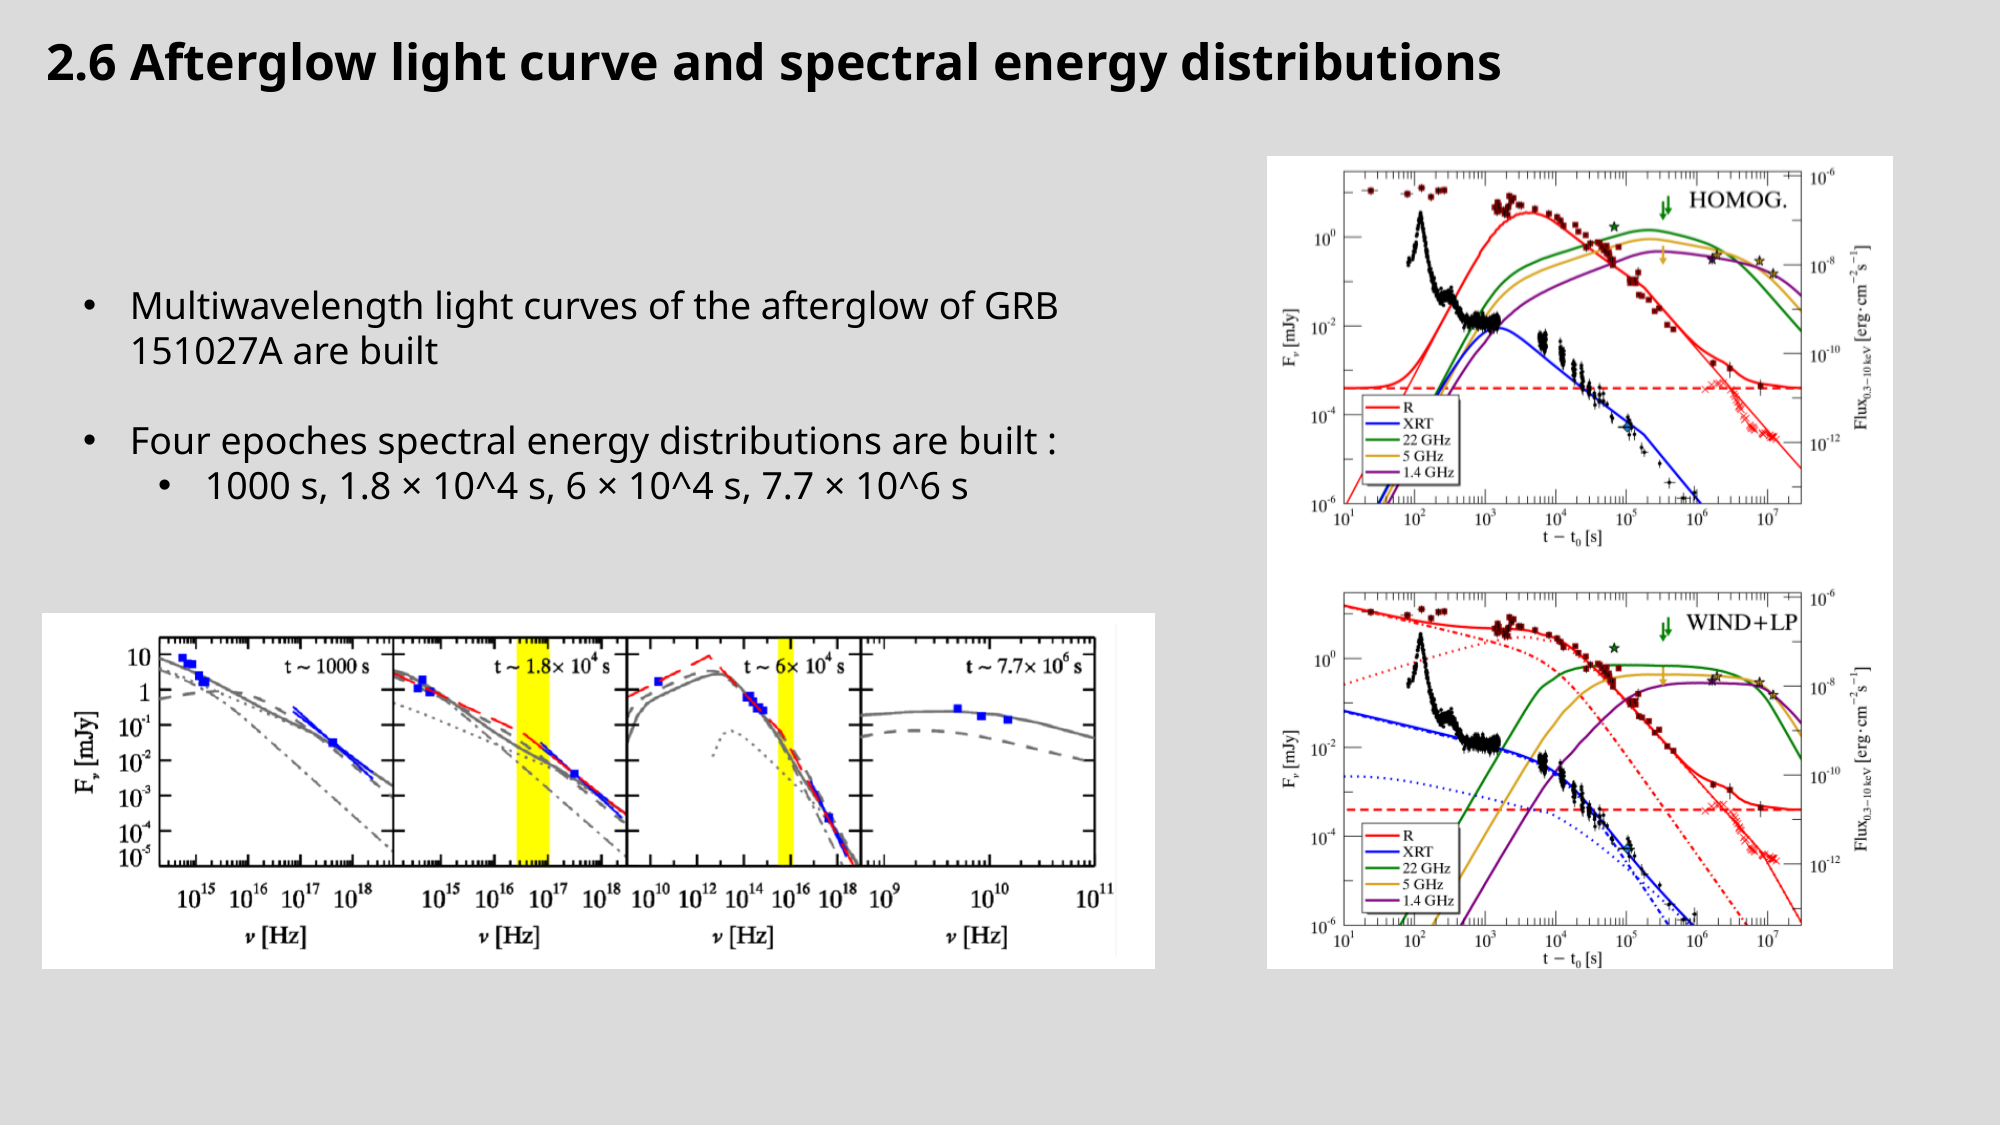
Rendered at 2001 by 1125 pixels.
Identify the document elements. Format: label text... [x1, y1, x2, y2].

text_box Multiwavelength light curves of the afterglow of GRB 151027A are built Four epoches spectral energy distributions are built : 1000 s, 1.8 × 10^4 s, 6 × 10^4 s, 7.7 × 10^6 s [68, 274, 1155, 560]
picture [1267, 156, 1893, 969]
picture [42, 613, 1155, 969]
text_box 2.6 Afterglow light curve and spectral energy distributions [31, 22, 1788, 98]
